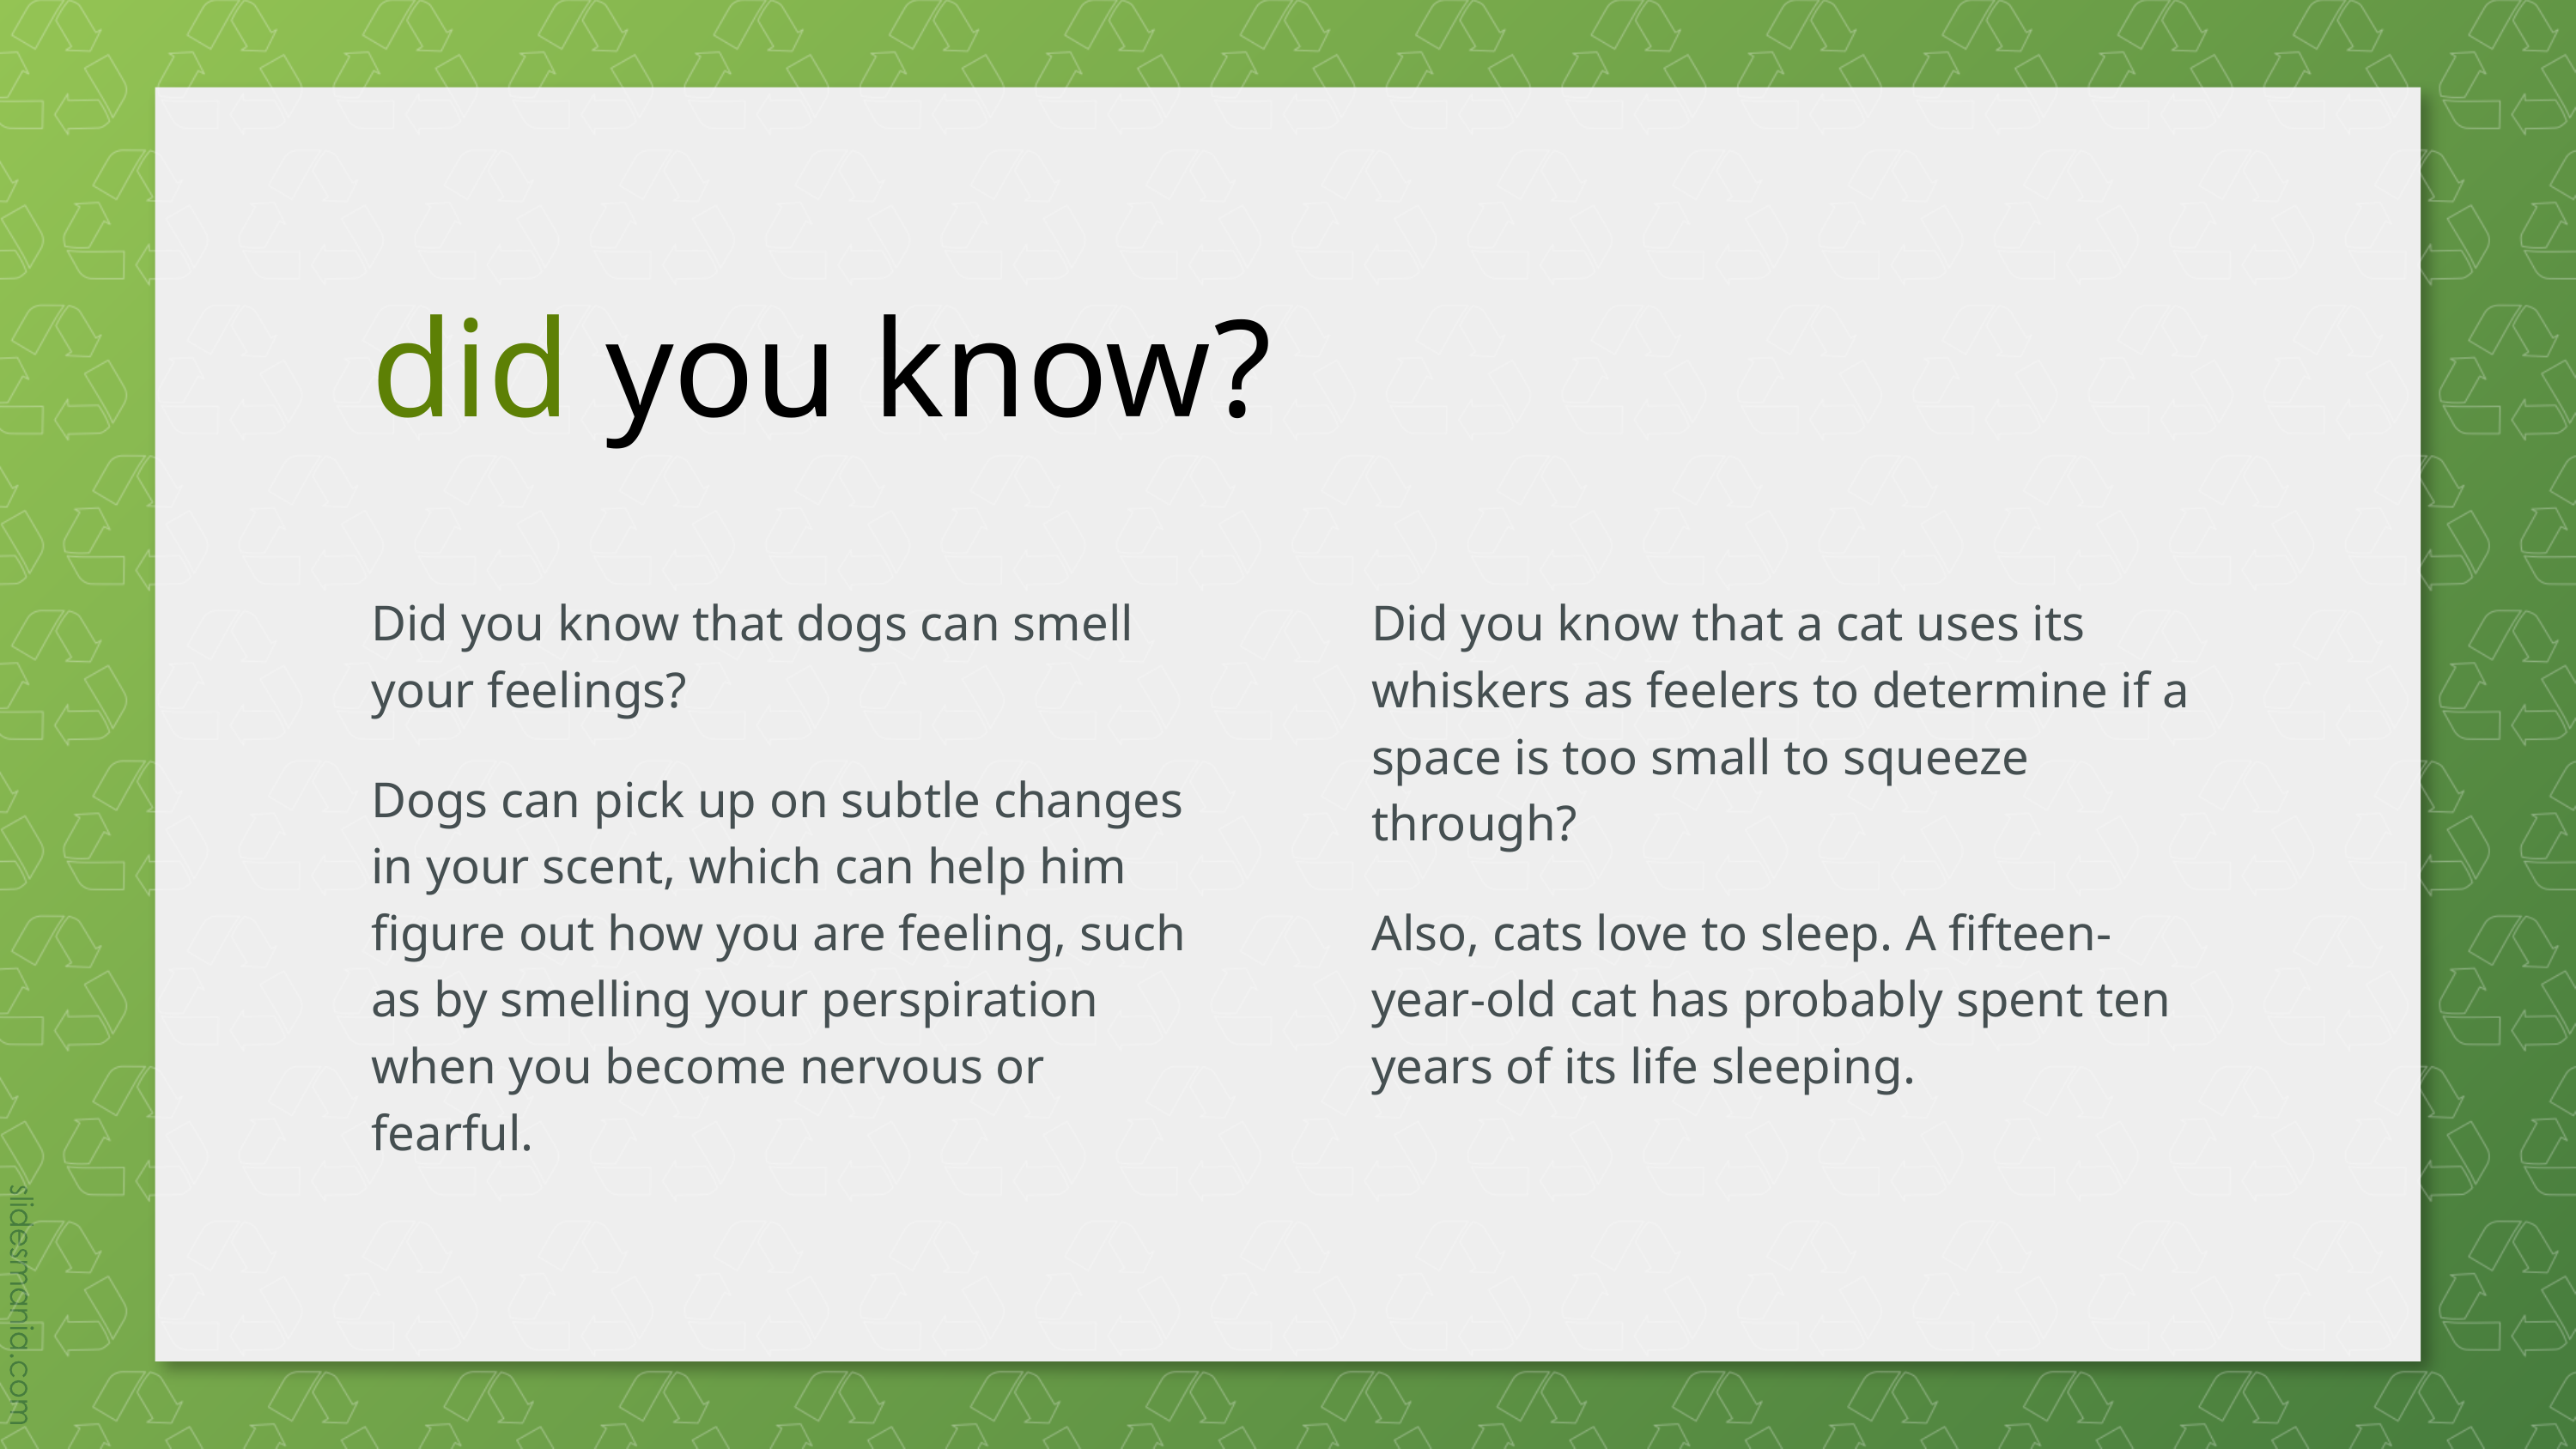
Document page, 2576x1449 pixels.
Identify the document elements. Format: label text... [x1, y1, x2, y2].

list Did you know that dogs can smell your feelings? Dogs can pick up on subtle changes in your scent, which can help him figure out how you are feeling, such as by smelling your perspiration when you become nervous or fearful. [345, 558, 1230, 1175]
title did you know? [345, 256, 2231, 418]
list Did you know that a cat uses its whiskers as feelers to determine if a space is too small to squeeze through? Also, cats love to sleep. A fifteen-year-old cat has probably spent ten years of its life sleeping. [1346, 558, 2231, 1175]
picture [0, 0, 2576, 1449]
